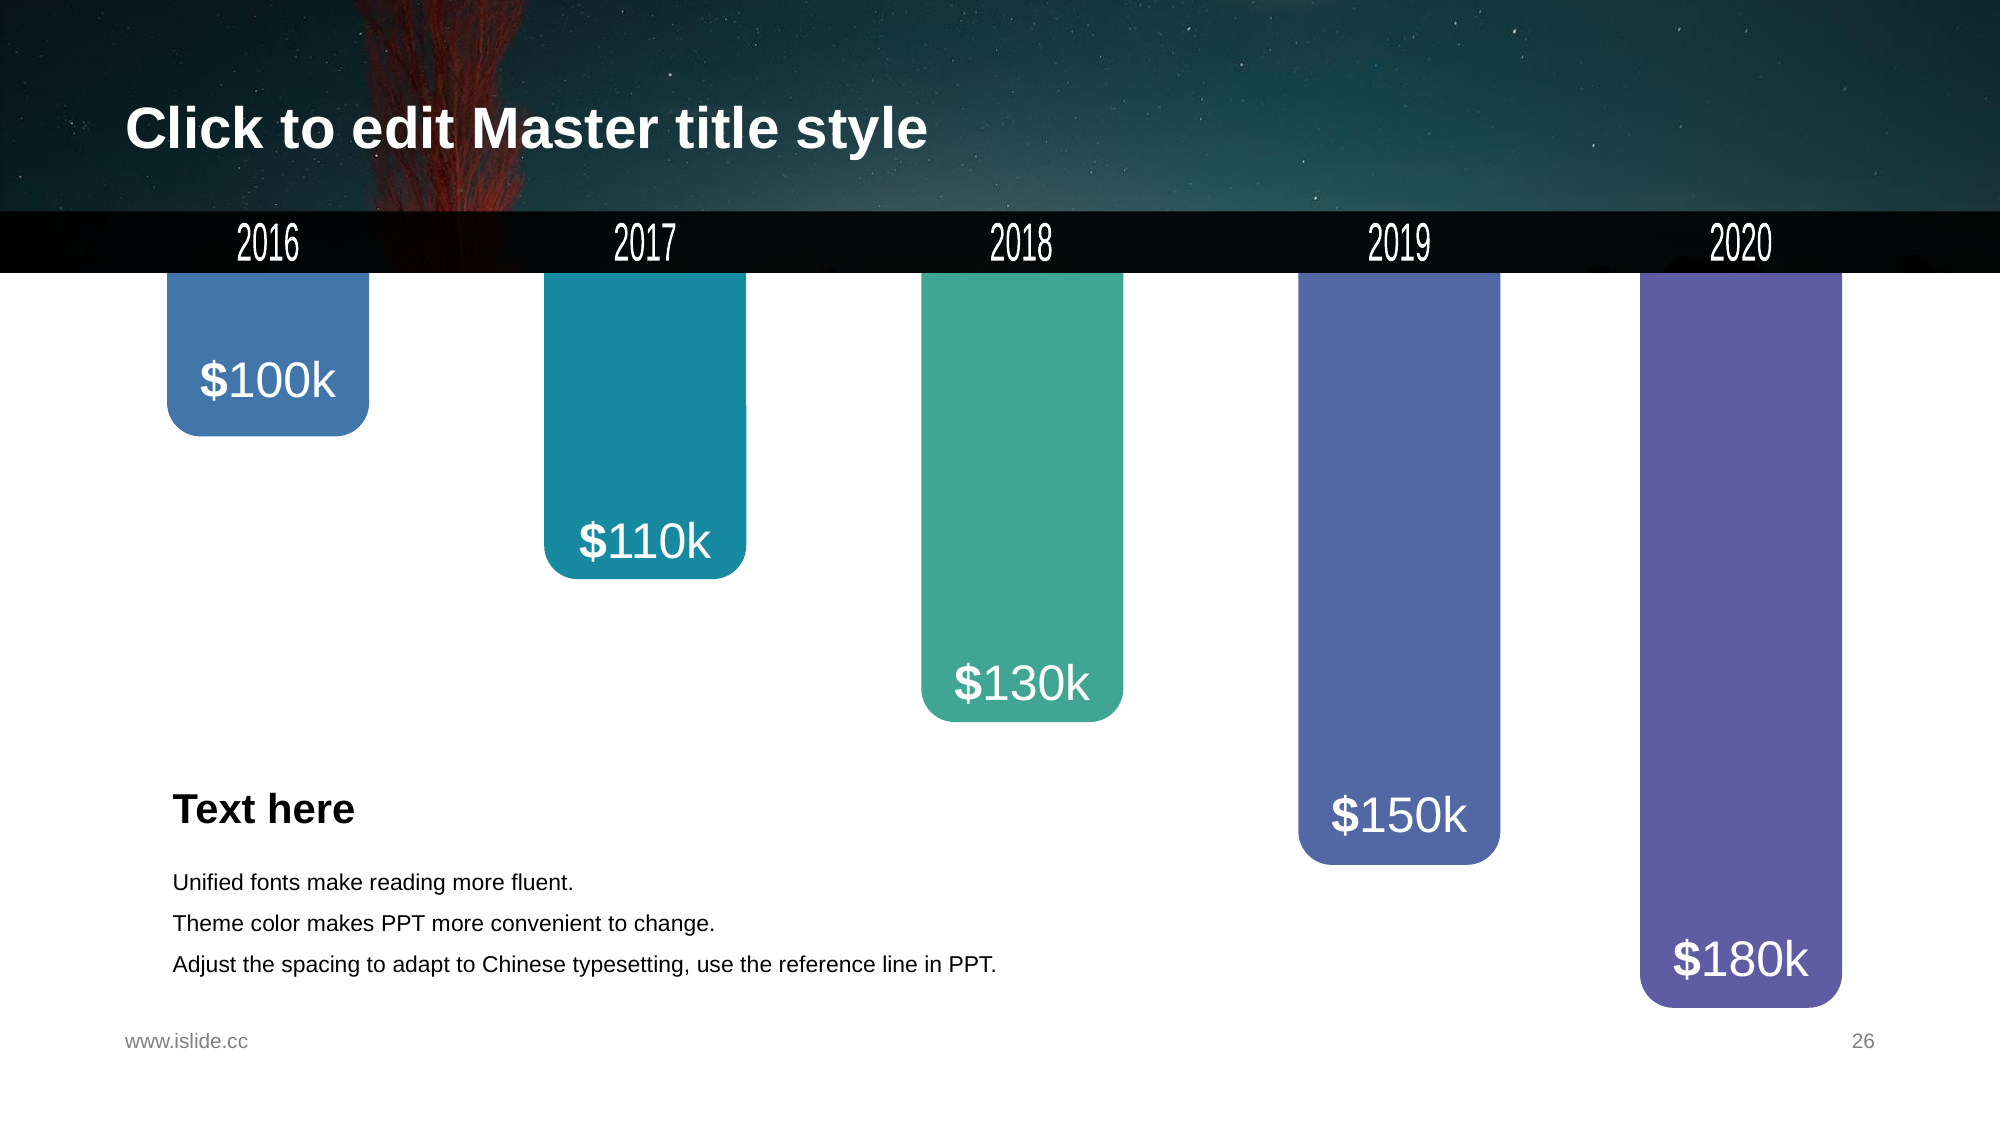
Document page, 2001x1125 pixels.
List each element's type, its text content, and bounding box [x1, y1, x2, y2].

slide_number 26 [1412, 1022, 1890, 1057]
footer www.islide.cc [109, 1022, 790, 1057]
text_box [0, 0, 2000, 1008]
